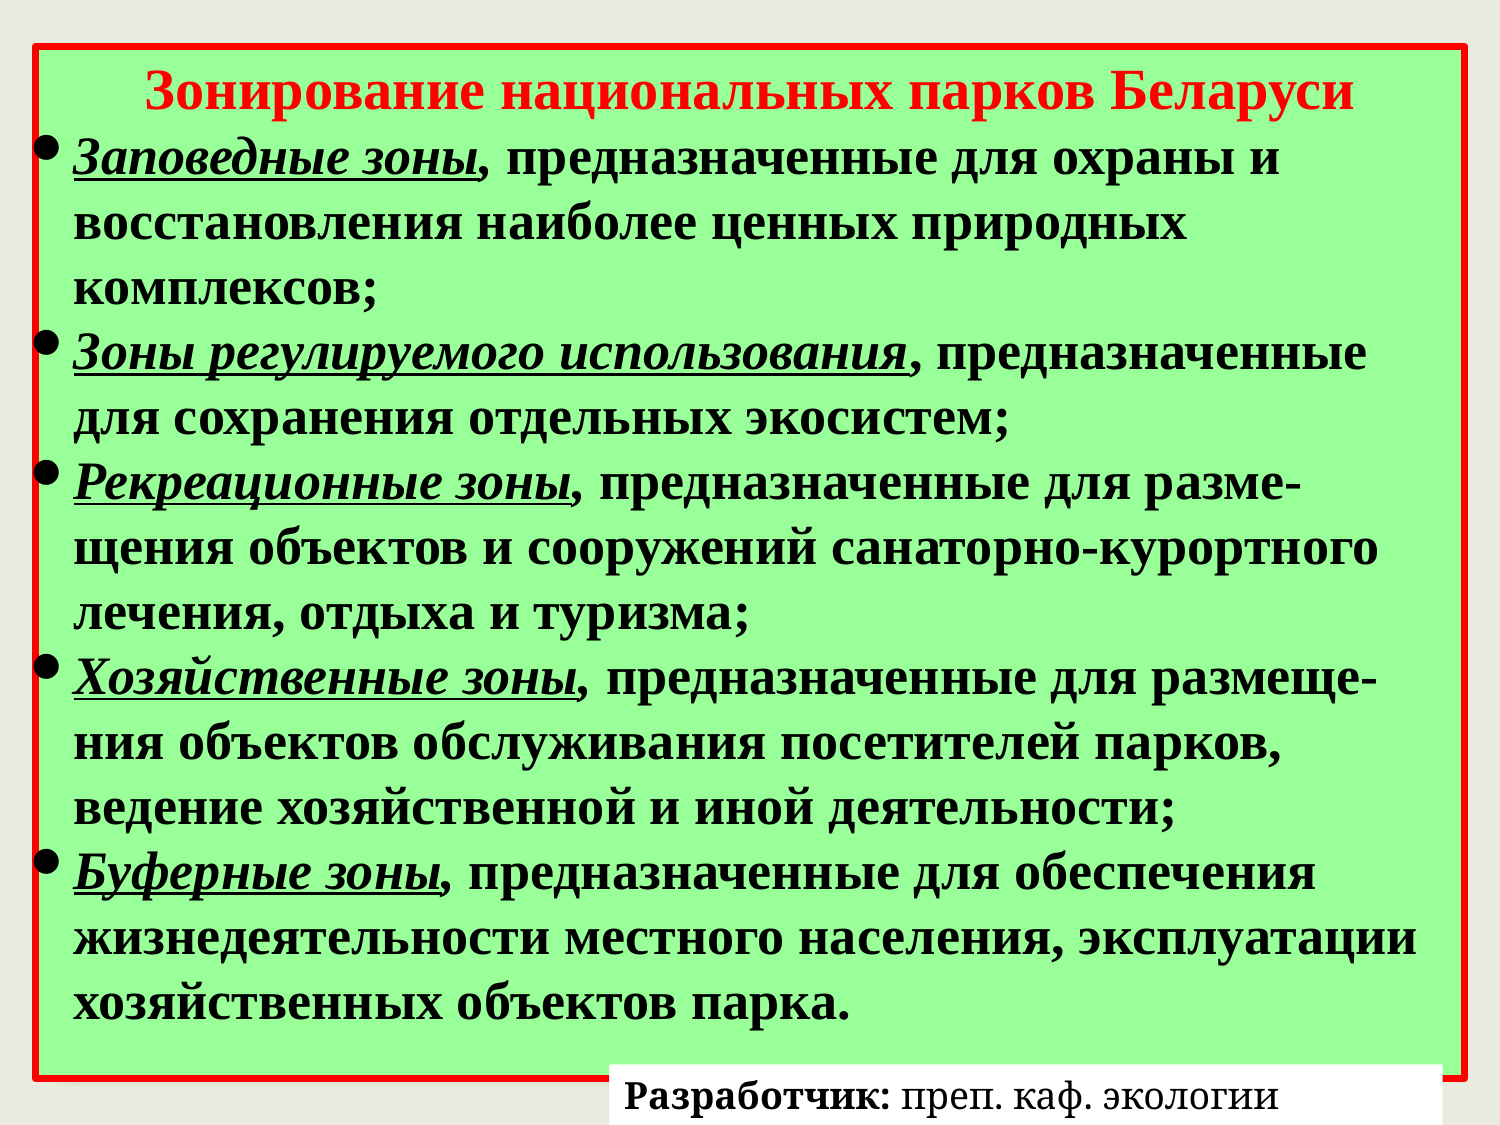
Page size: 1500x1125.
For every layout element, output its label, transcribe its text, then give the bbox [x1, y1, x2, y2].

text_box Разработчик: преп. каф. экологии Кирвель П.И. [609, 1064, 1443, 1125]
text_box [1454, 129, 1468, 1082]
list Заповедные зоны, предназначенные для охраны и восстановления наиболее ценных природных комплексов; Зоны регулируемого использования, предназначенные для сохранения отдельных экосистем; Рекреационные зоны, предназначенные для разме-щения объектов и сооружений санаторно-курортного лечения, отдыха и туризма; Хозяйственные зоны, предназначенные для размеще-ния объектов обслуживания посетителей парков, ведение хозяйственной и иной деятельности; Буферные зоны, предназначенные для обеспечения жизнедеятельности местного населения, эксплуатации хозяйственных объектов парка. [0, 105, 1454, 1125]
title Зонирование национальных парков Беларуси [0, 0, 1500, 129]
